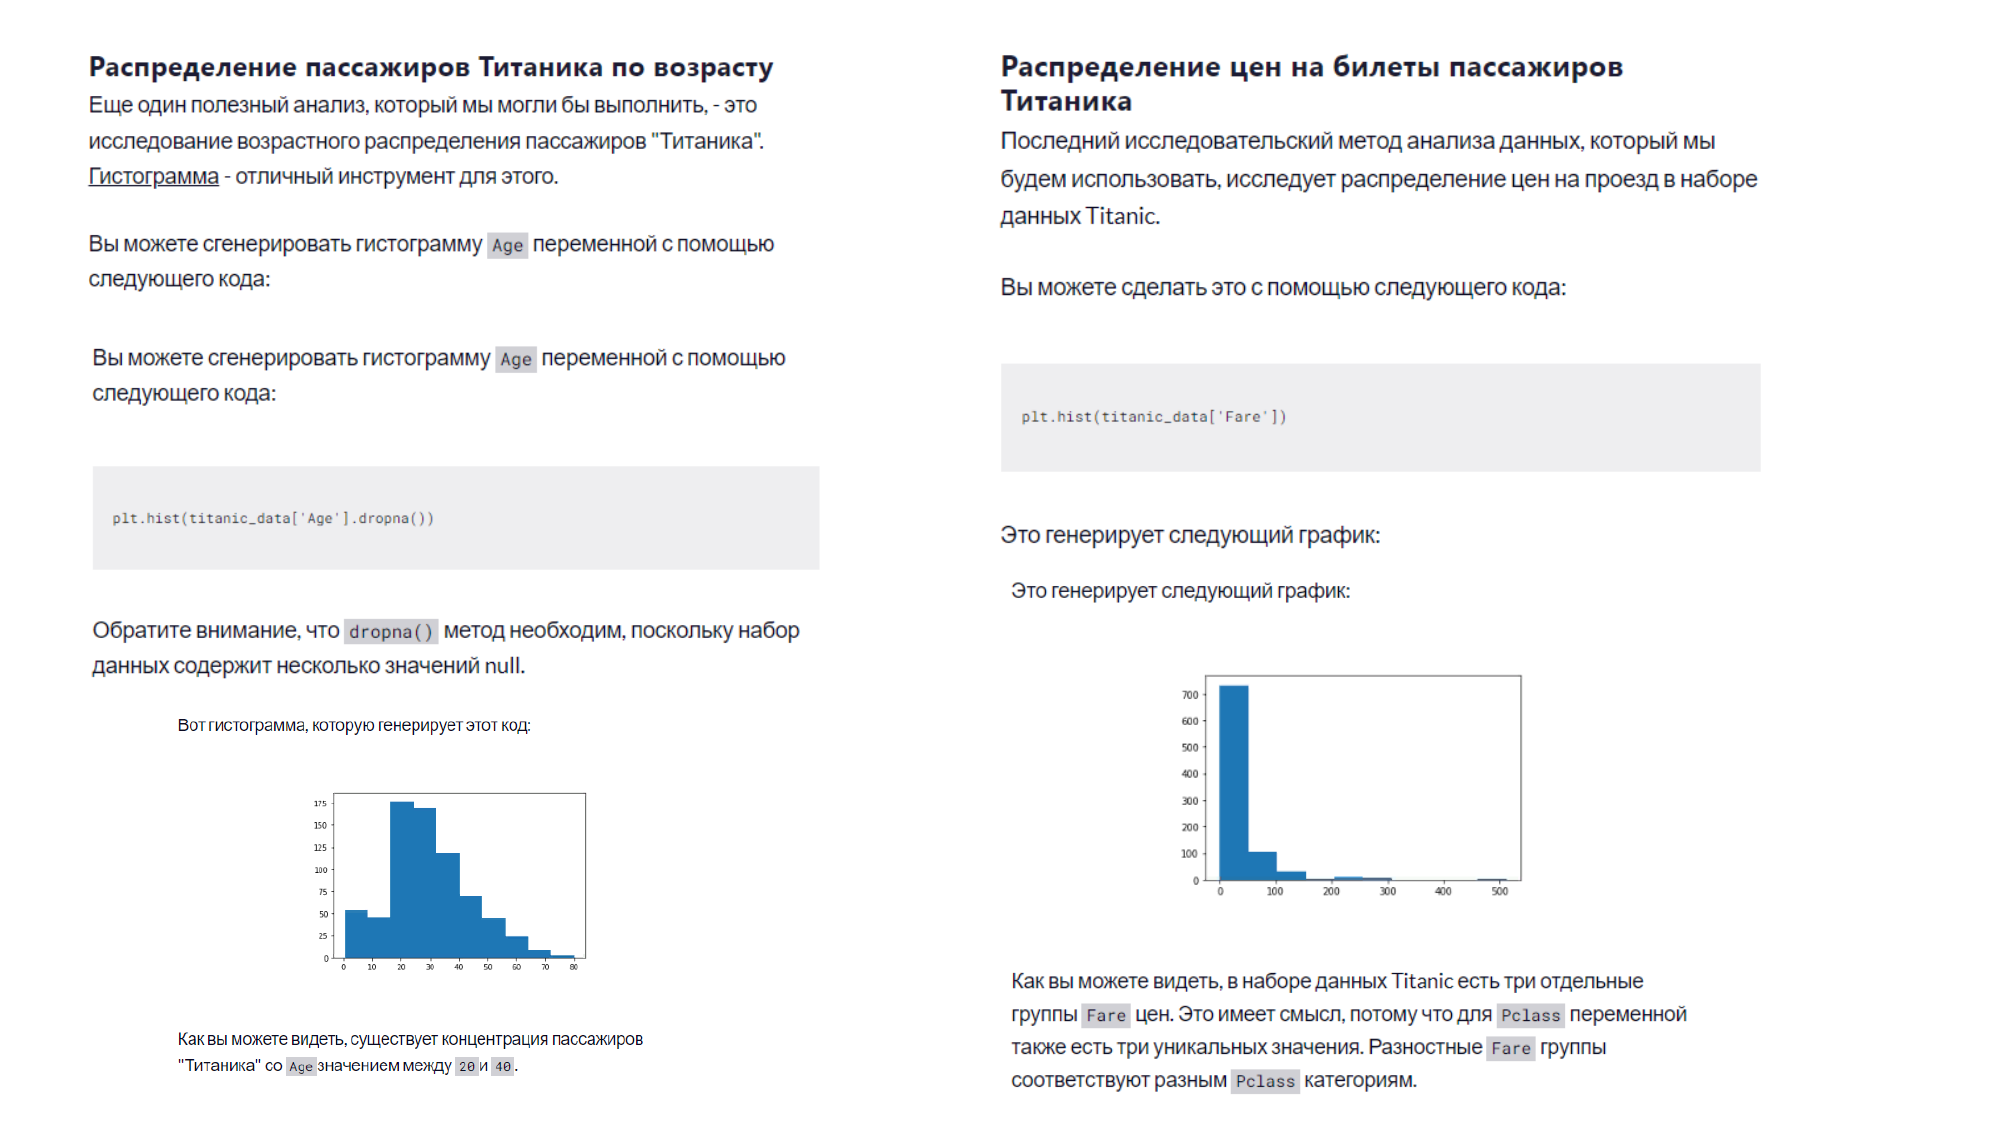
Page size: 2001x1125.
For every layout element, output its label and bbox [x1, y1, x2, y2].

picture [83, 344, 884, 691]
picture [175, 705, 657, 1082]
picture [971, 32, 1811, 1100]
picture [83, 40, 793, 294]
